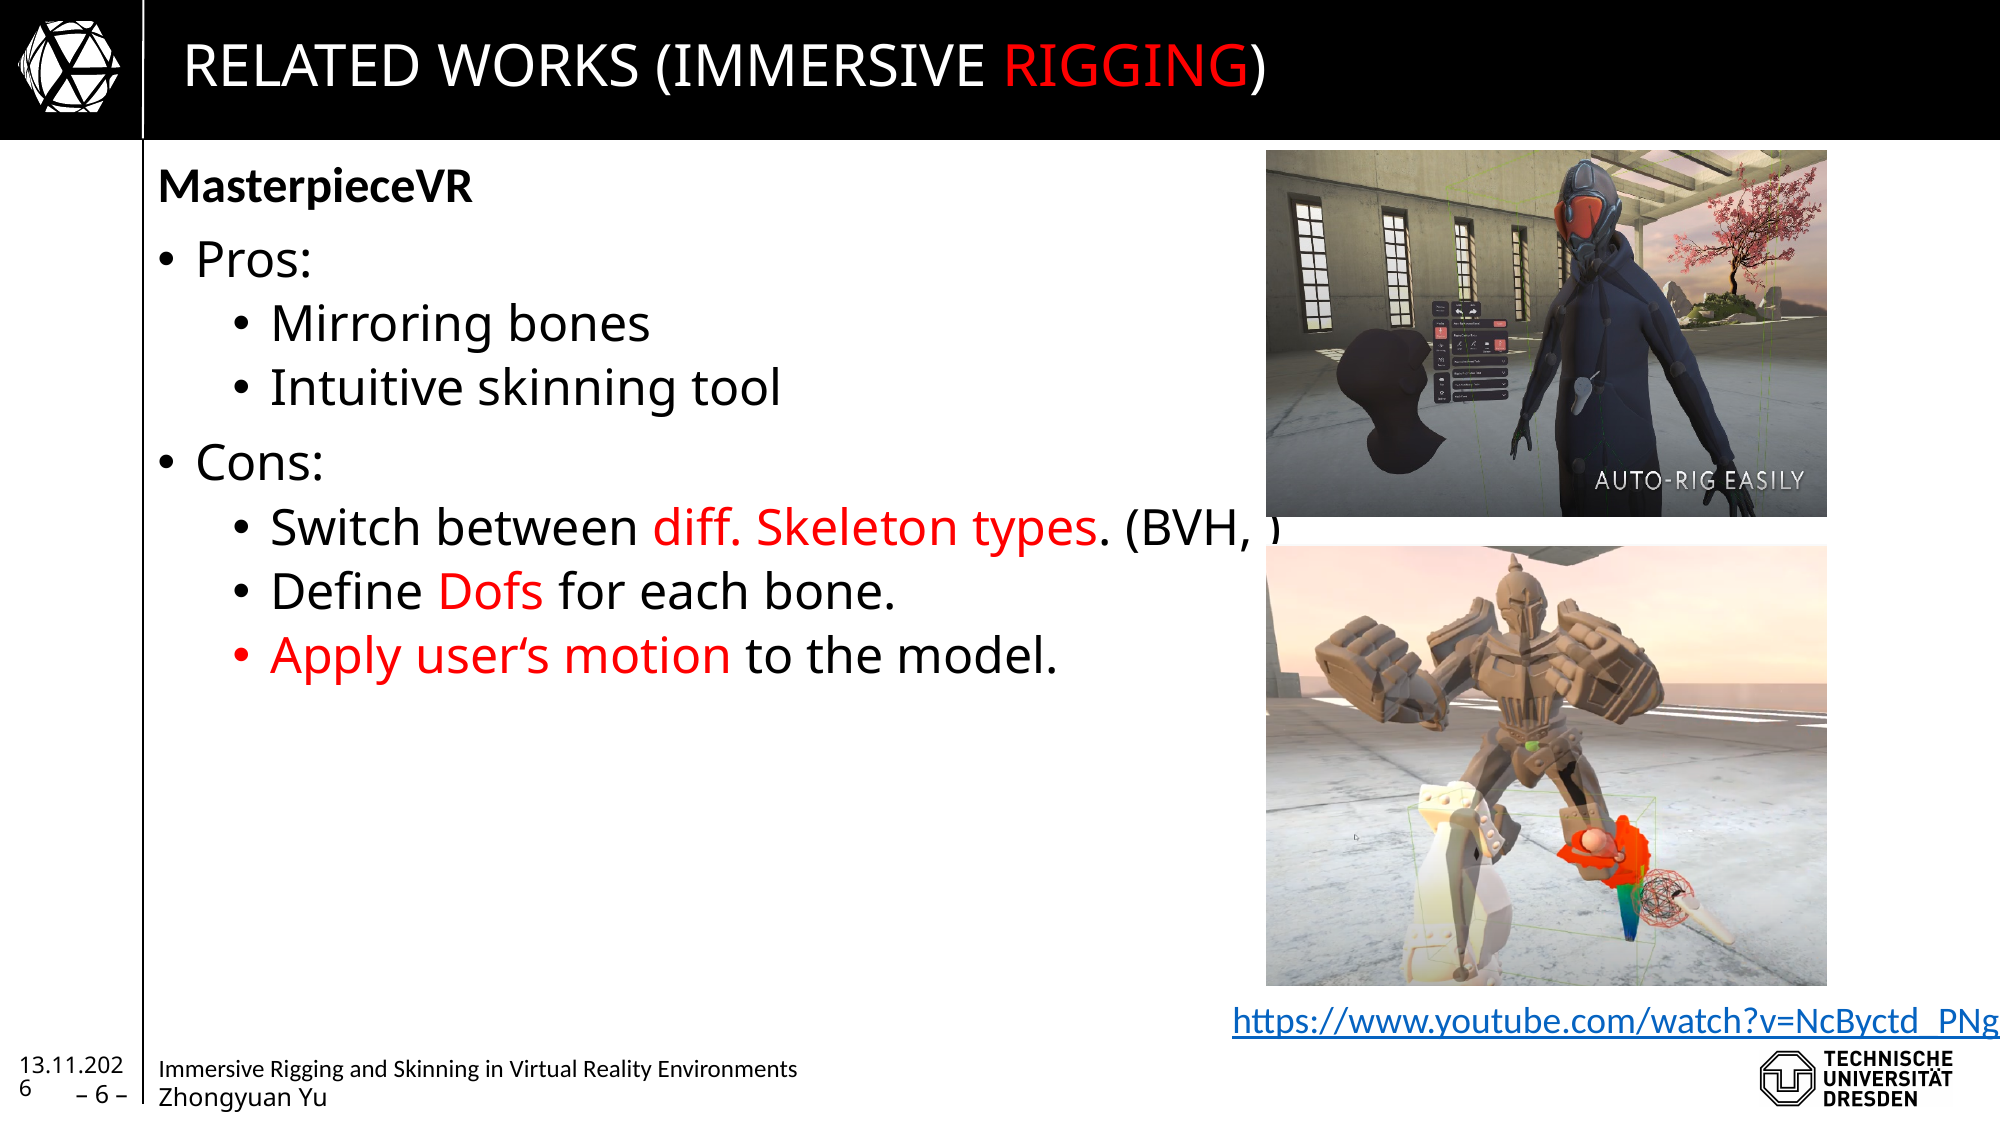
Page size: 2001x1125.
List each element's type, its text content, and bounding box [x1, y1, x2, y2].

picture [1266, 150, 1827, 517]
picture [1759, 1050, 1953, 1107]
slide_number – 6 – [3, 1070, 143, 1121]
list MasterpieceVR Pros: Mirroring bones Intuitive skinning tool Cons: Switch between diff. Skeleton types. (BVH, ) Define Dofs for each bone. Apply user‘s motion to the model. [142, 151, 1602, 875]
title Related works (Immersive rigging) [167, 28, 1946, 122]
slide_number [3, 1040, 152, 1092]
picture [1266, 544, 1827, 986]
text_box https://www.youtube.com/watch?v=NcByctd_PNg [1217, 988, 2000, 1049]
